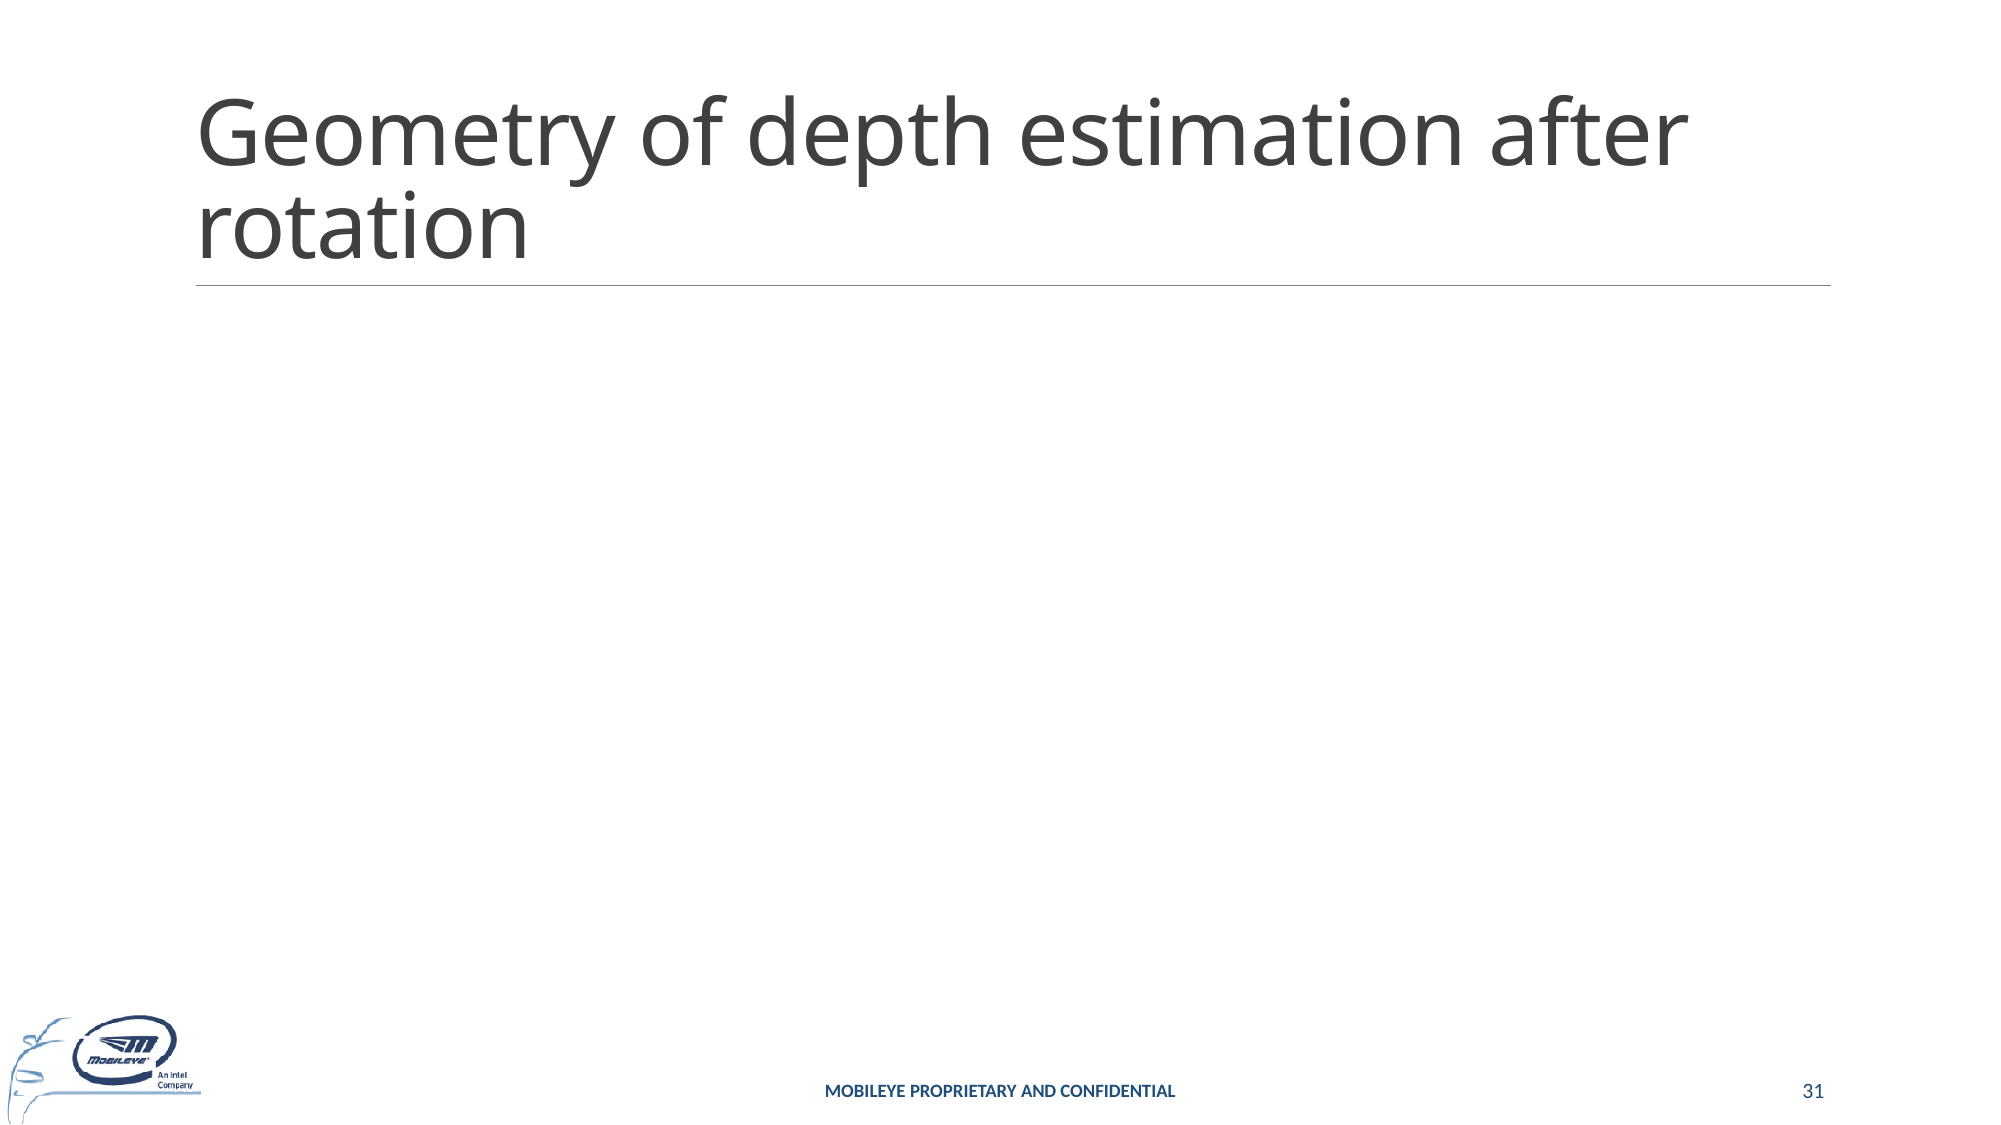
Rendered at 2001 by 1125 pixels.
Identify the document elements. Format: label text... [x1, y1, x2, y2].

title Geometry of depth estimation after rotation [180, 47, 1830, 285]
slide_number 31 [1624, 1059, 1840, 1120]
footer Mobileye Proprietary and Confidential [604, 1059, 1396, 1120]
picture [0, 1013, 201, 1125]
